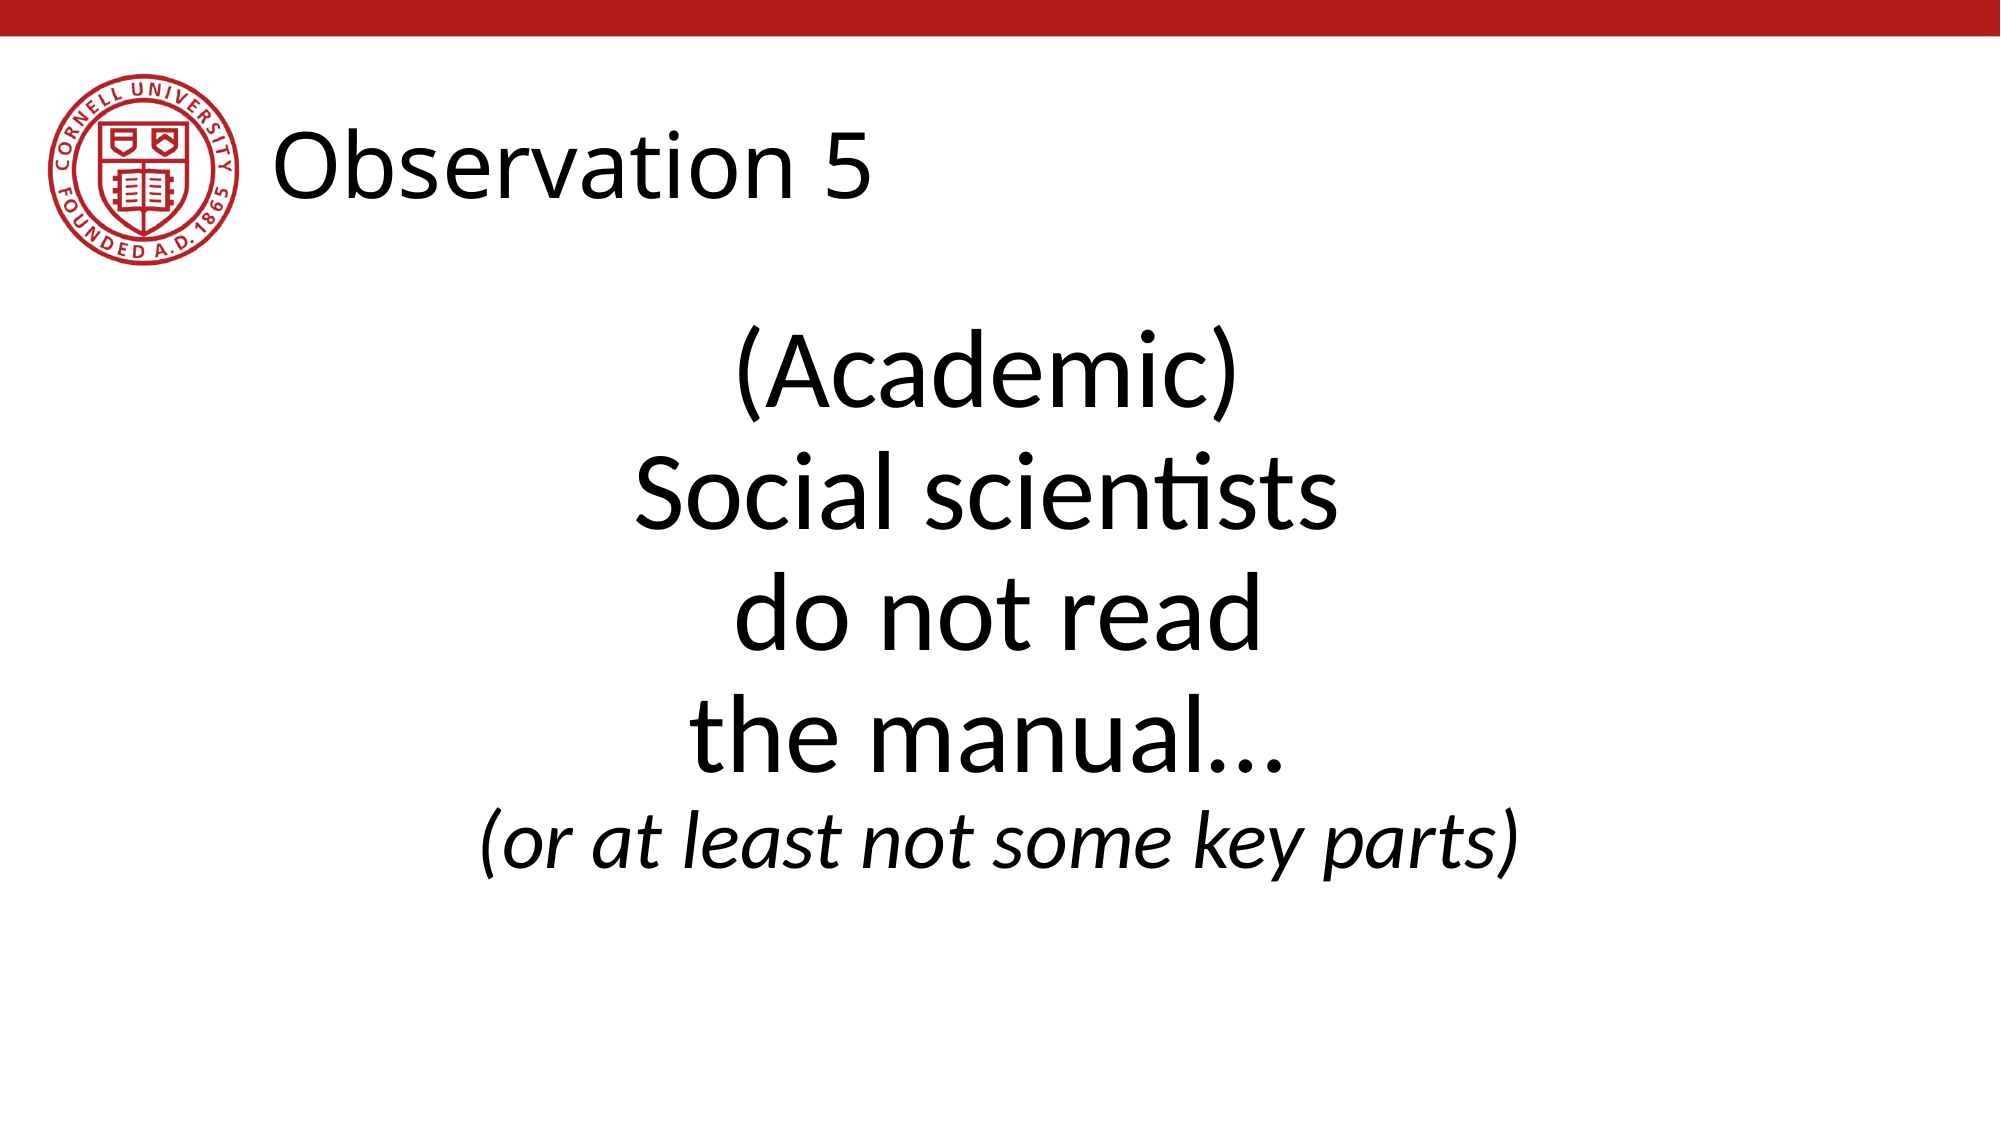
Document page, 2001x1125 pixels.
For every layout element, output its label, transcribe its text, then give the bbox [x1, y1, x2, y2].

picture [39, 65, 255, 274]
title Observation 5 [255, 59, 1860, 278]
list (Academic) Social scientists do not read the manual… (or at least not some key parts) [353, 303, 1647, 1017]
